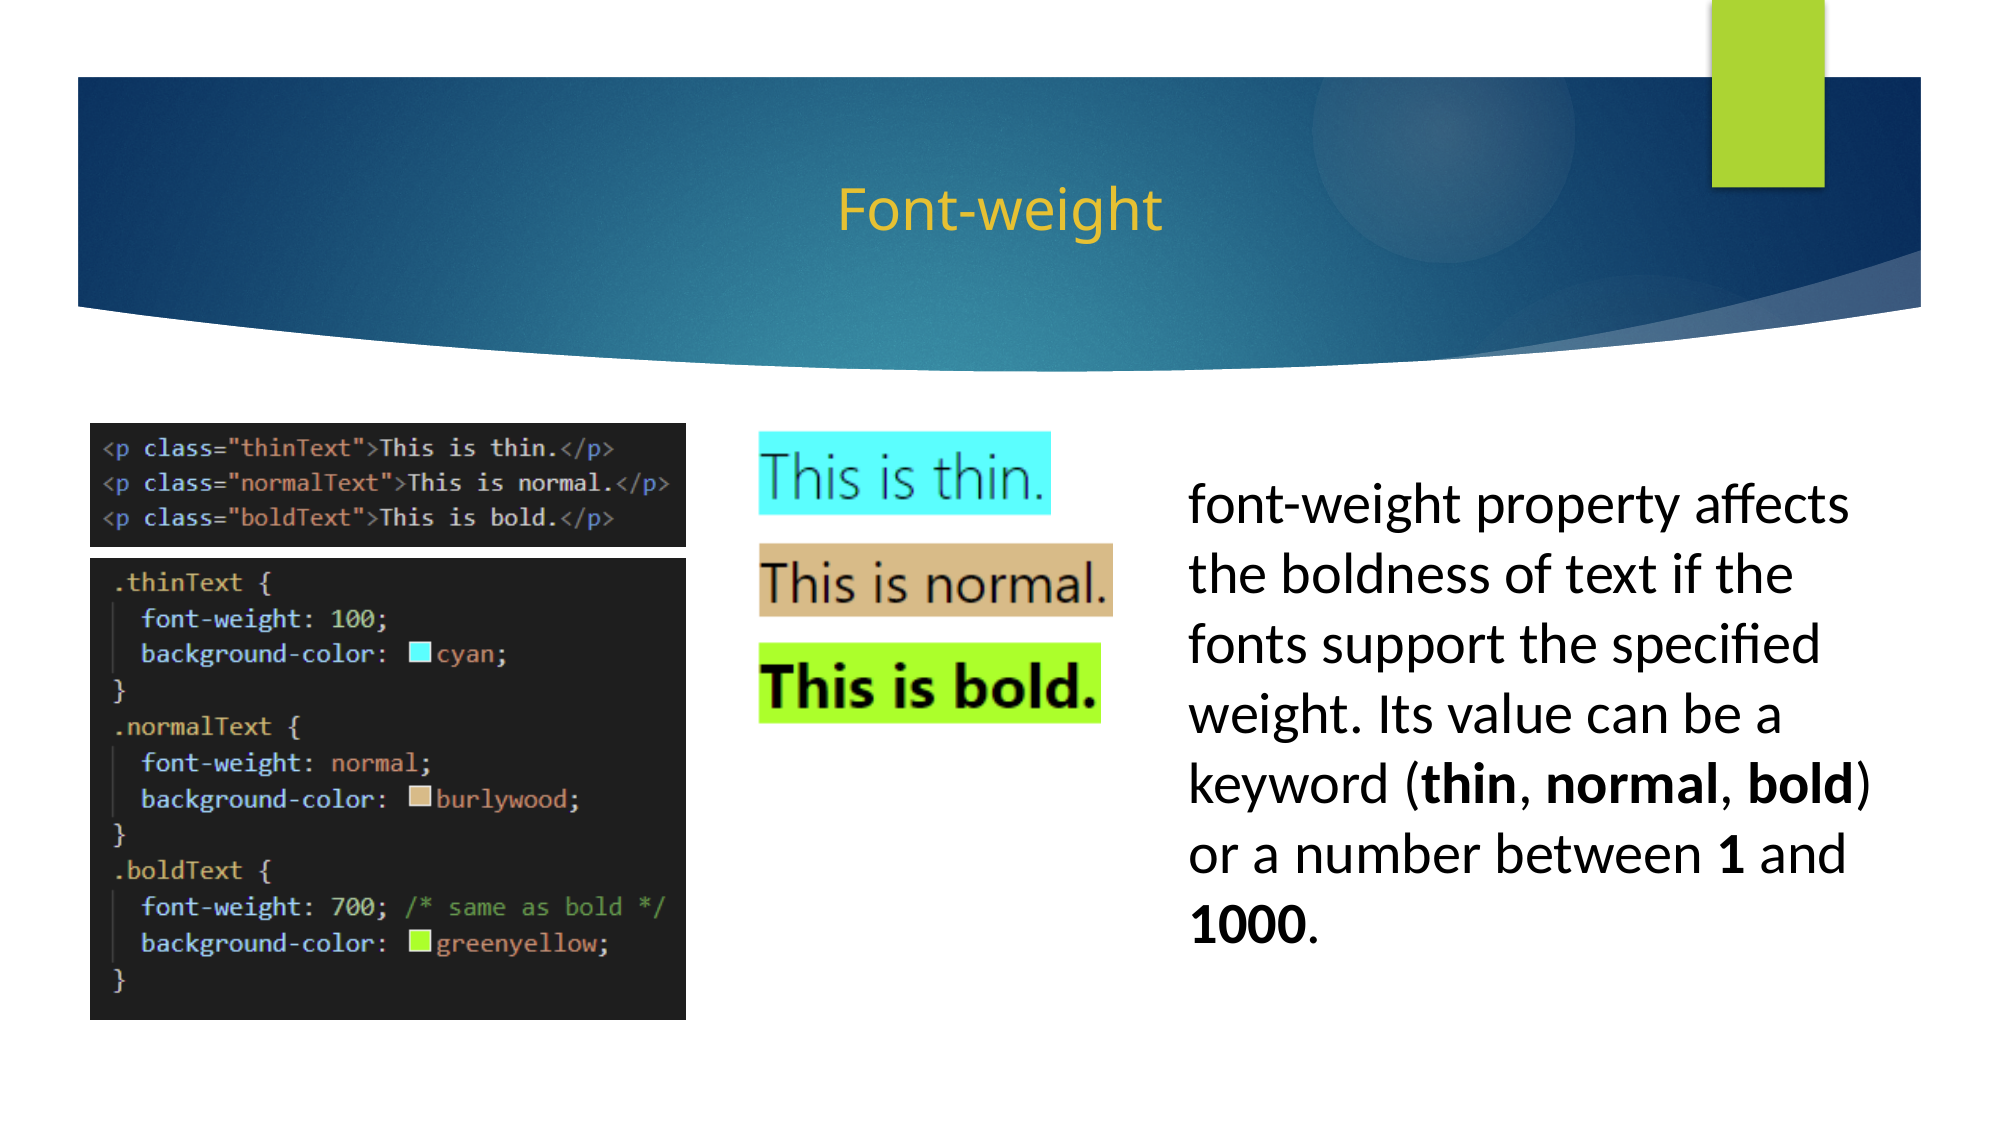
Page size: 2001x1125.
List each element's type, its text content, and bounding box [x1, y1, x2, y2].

picture [89, 423, 686, 547]
title Font-weight [496, 167, 1504, 250]
text_box font-weight property affects the boldness of text if the fonts support the specified weight. Its value can be a keyword (thin, normal, bold) or a number between 1 and 1000. [1174, 457, 1924, 963]
picture [746, 423, 1113, 737]
picture [89, 558, 686, 1020]
